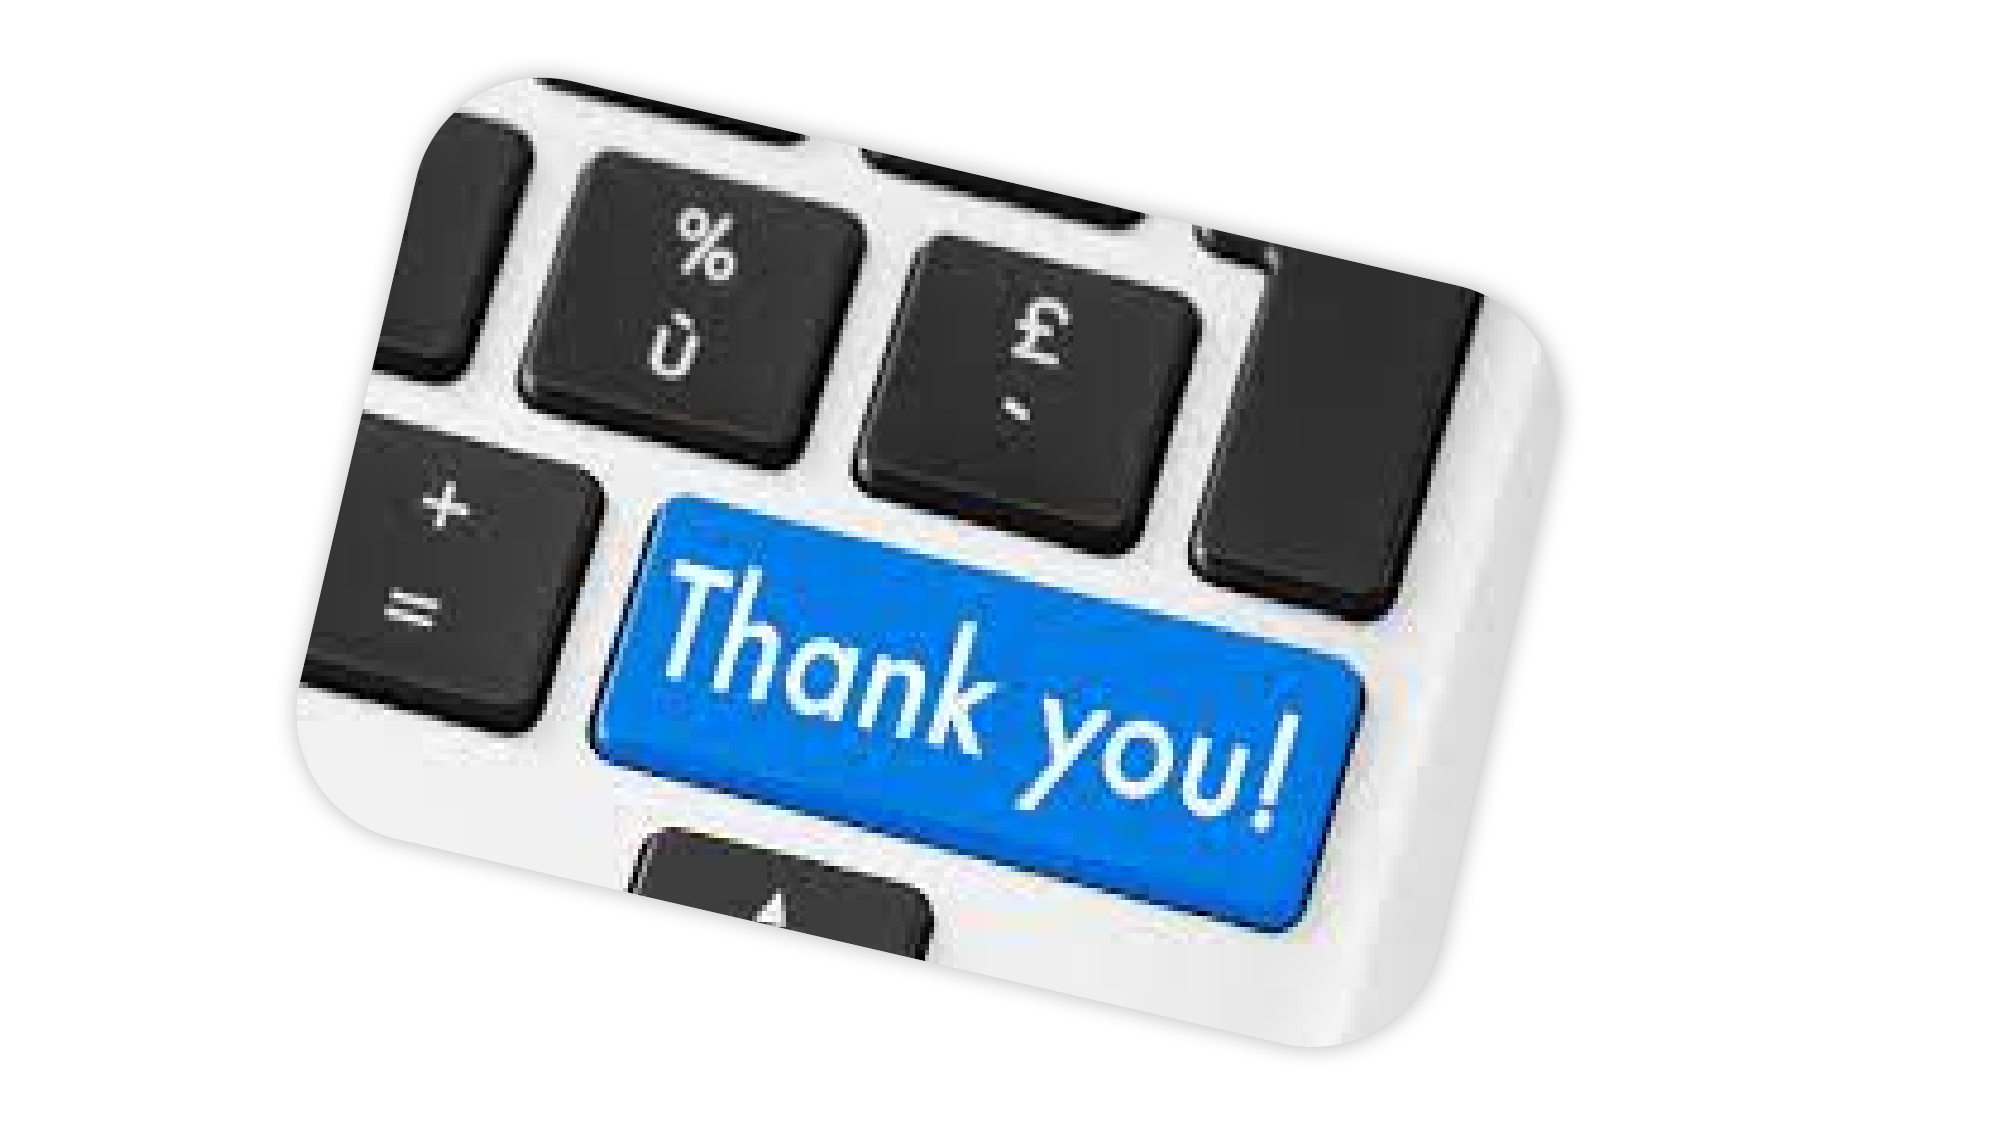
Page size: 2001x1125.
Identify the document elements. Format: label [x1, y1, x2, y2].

picture [296, 77, 1559, 1047]
